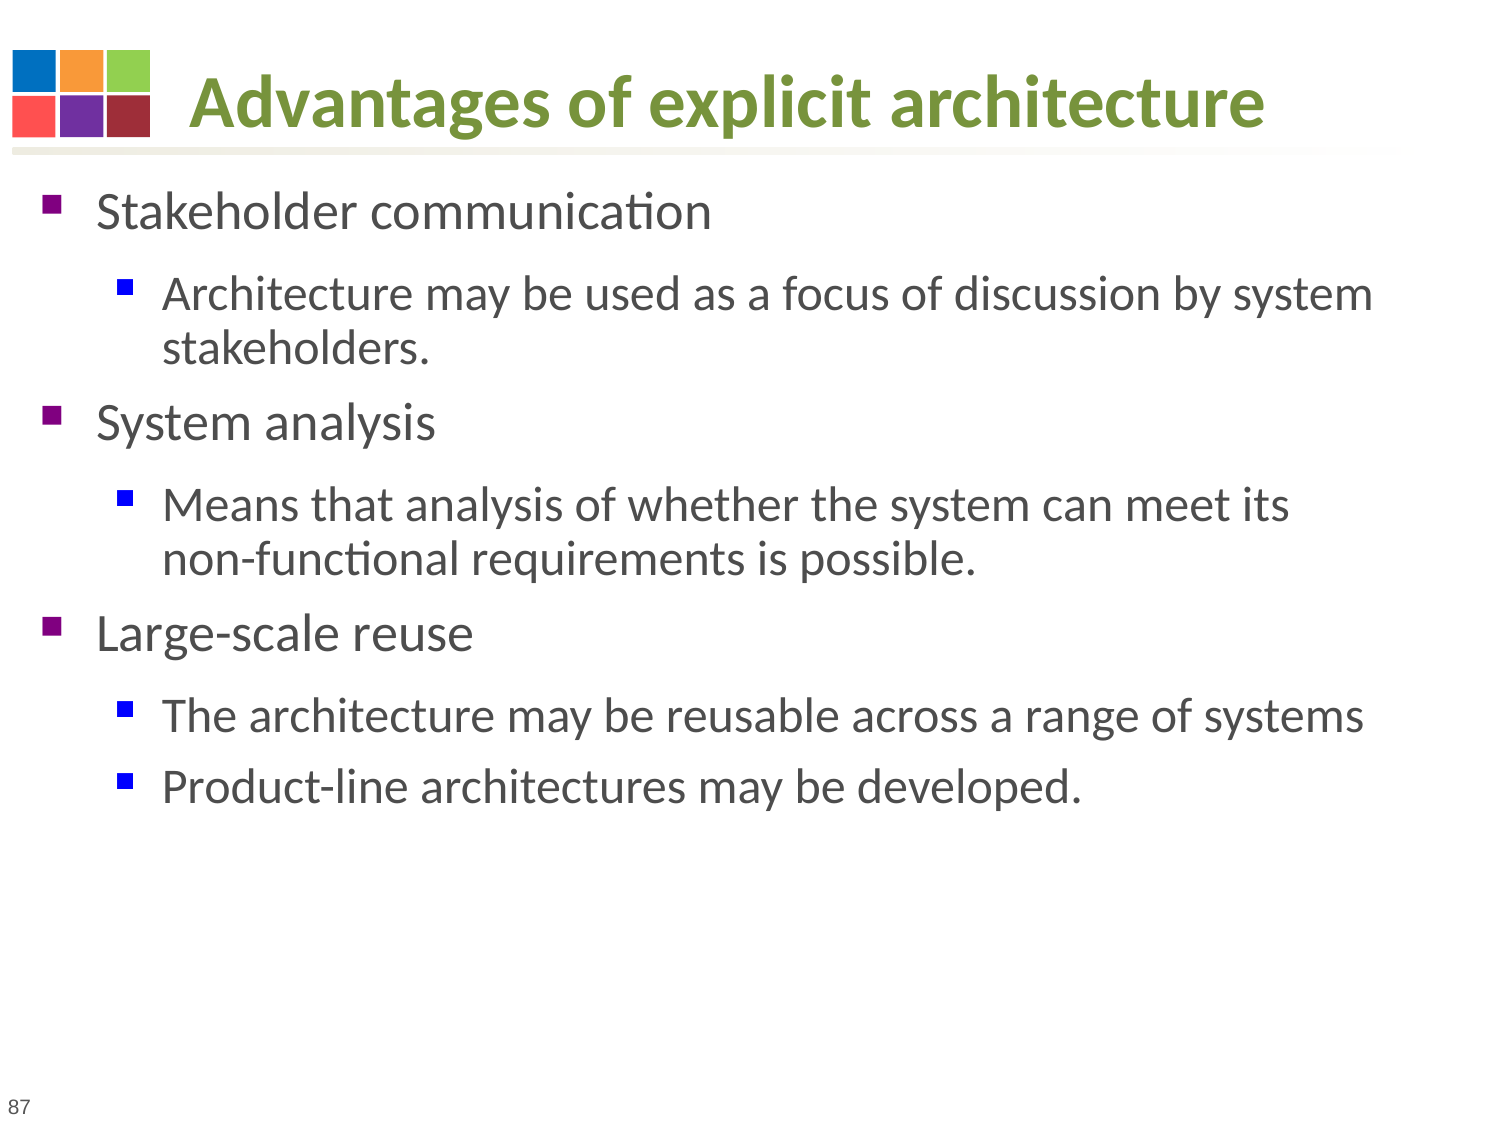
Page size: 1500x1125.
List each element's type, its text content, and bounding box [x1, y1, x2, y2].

list Stakeholder communication Architecture may be used as a focus of discussion by system stakeholders. System analysis Means that analysis of whether the system can meet its non-functional requirements is possible. Large-scale reuse The architecture may be reusable across a range of systems Product-line architectures may be developed. [24, 174, 1475, 1088]
title Advantages of explicit architecture [174, 47, 1475, 150]
